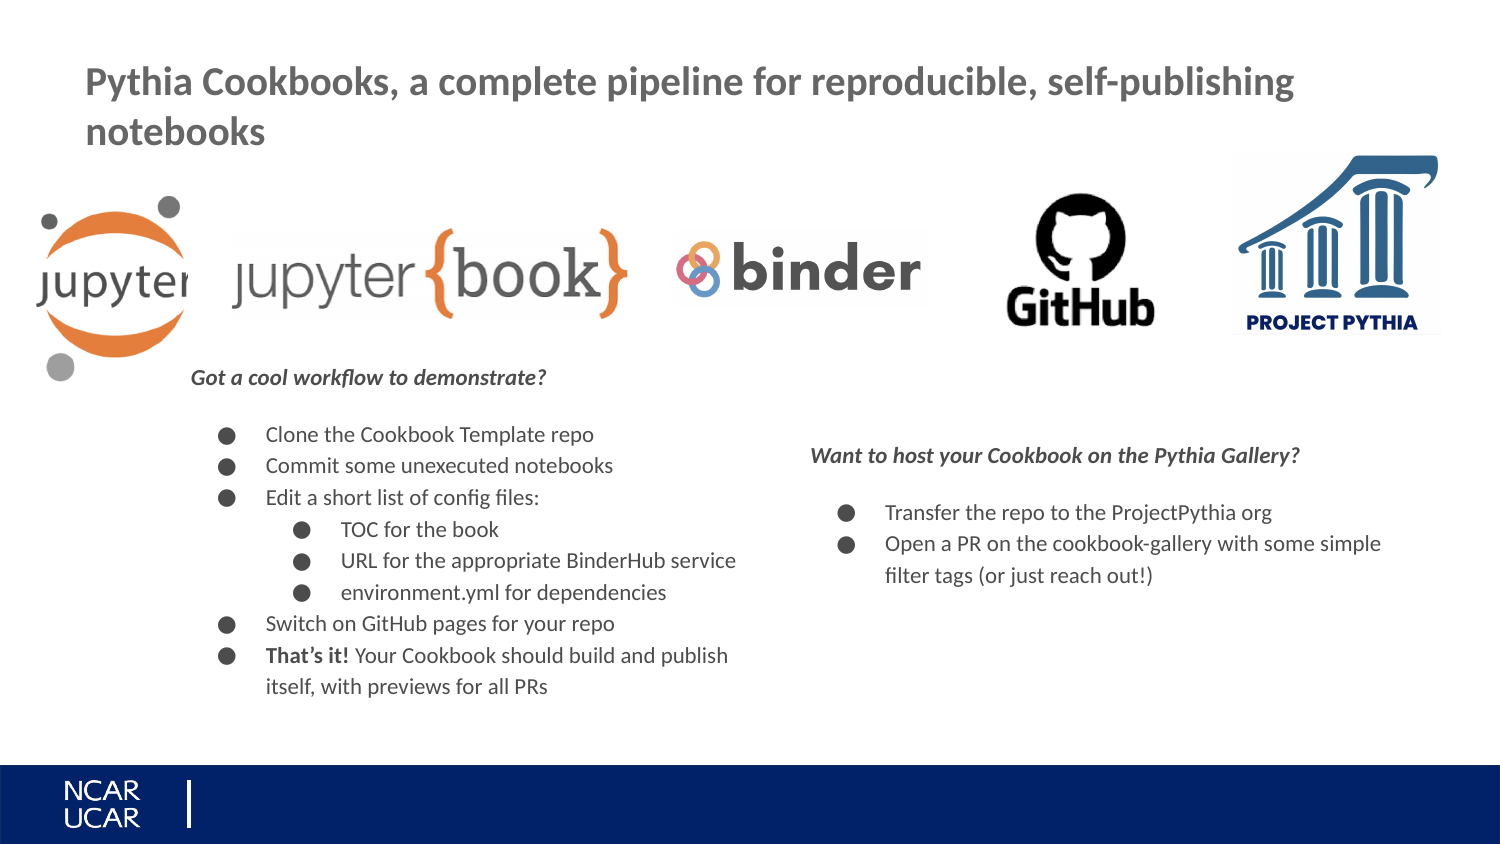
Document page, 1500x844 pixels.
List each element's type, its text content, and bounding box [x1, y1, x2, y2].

title Pythia Cookbooks, a complete pipeline for reproducible, self-publishing notebooks [70, 33, 1421, 175]
picture [231, 228, 629, 319]
picture [673, 228, 928, 308]
picture [35, 186, 189, 386]
picture [65, 780, 141, 828]
text_box Want to host your Cookbook on the Pythia Gallery? Transfer the repo to the ProjectPythia org Open a PR on the cookbook-gallery with some simple filter tags (or just reach out!) [795, 421, 1400, 603]
text_box Got a cool workflow to demonstrate? Clone the Cookbook Template repo Commit some unexecuted notebooks Edit a short list of config files: TOC for the book URL for the appropriate BinderHub service environment.yml for dependencies Switch on GitHub pages for your repo That’s it! Your Cookbook should build and publish itself, with previews for all PRs [175, 343, 759, 715]
picture [958, 190, 1202, 328]
picture [1232, 153, 1442, 335]
